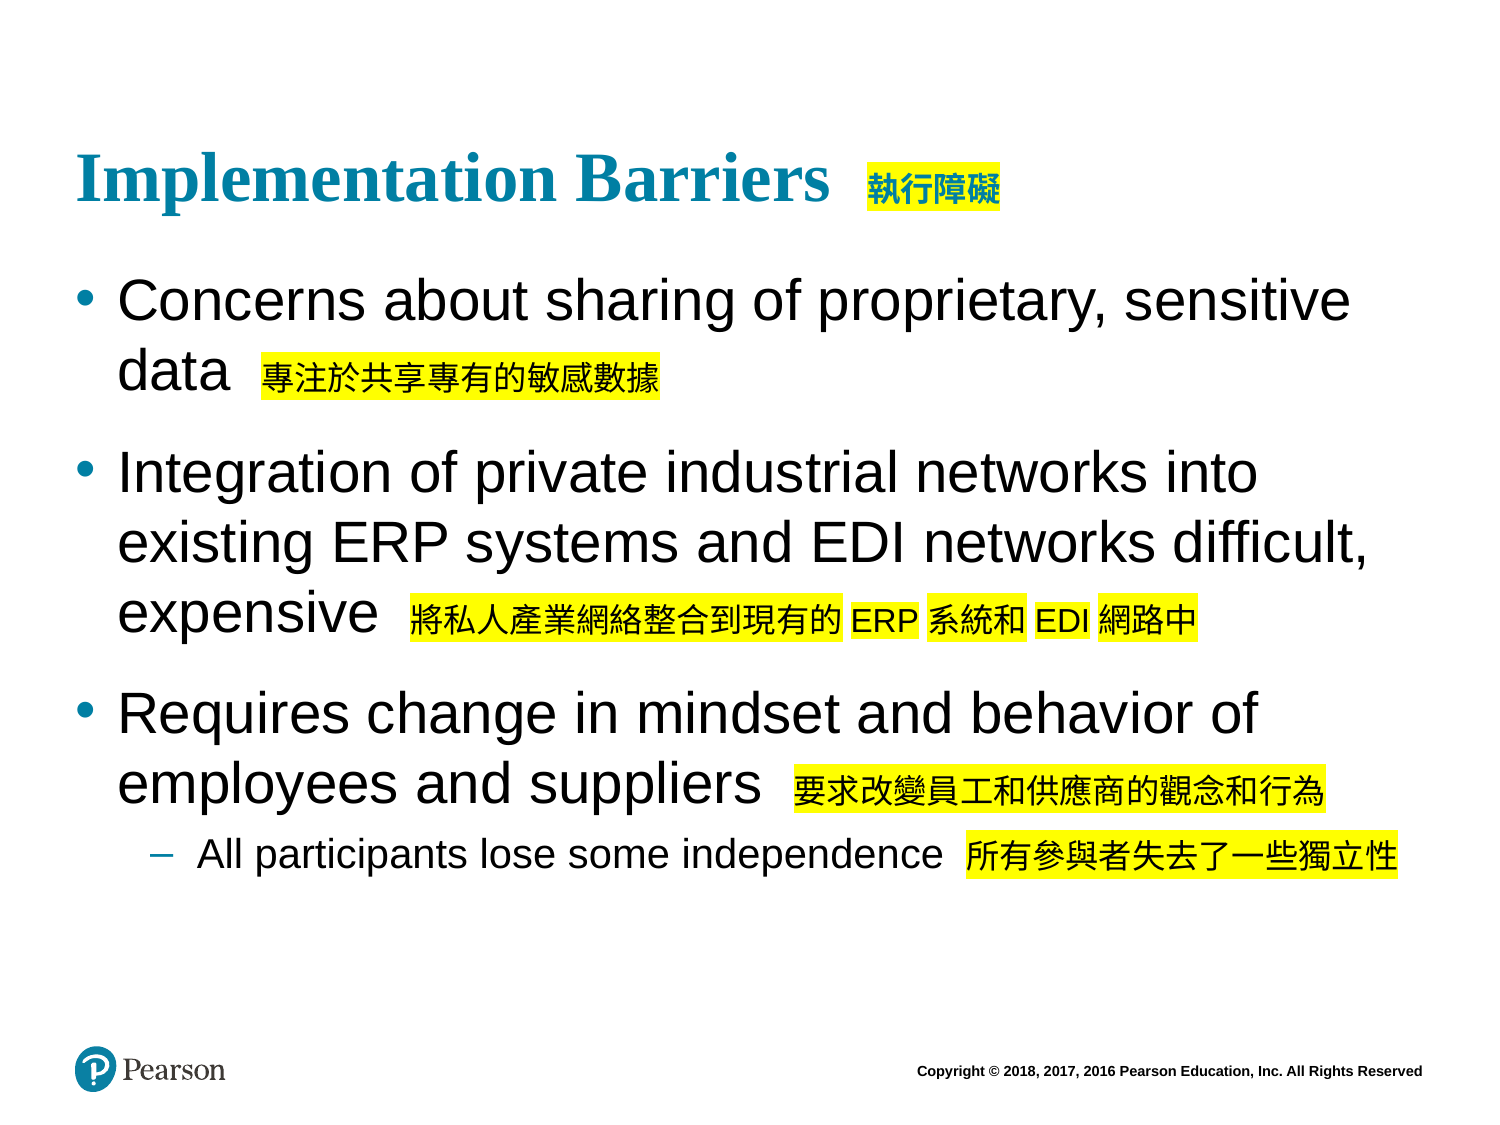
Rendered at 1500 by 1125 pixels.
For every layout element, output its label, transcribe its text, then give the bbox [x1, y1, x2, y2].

title Implementation Barriers 執行障礙 [75, 35, 1425, 216]
list Concerns about sharing of proprietary, sensitive data 專注於共享專有的敏感數據 Integration of private industrial networks into existing ERP systems and EDI networks difficult, expensive 將私人產業網絡整合到現有的ERP系統和EDI網路中 Requires change in mindset and behavior of employees and suppliers 要求改變員工和供應商的觀念和行為 All participants lose some independence 所有參與者失去了一些獨立性 [75, 262, 1425, 1005]
